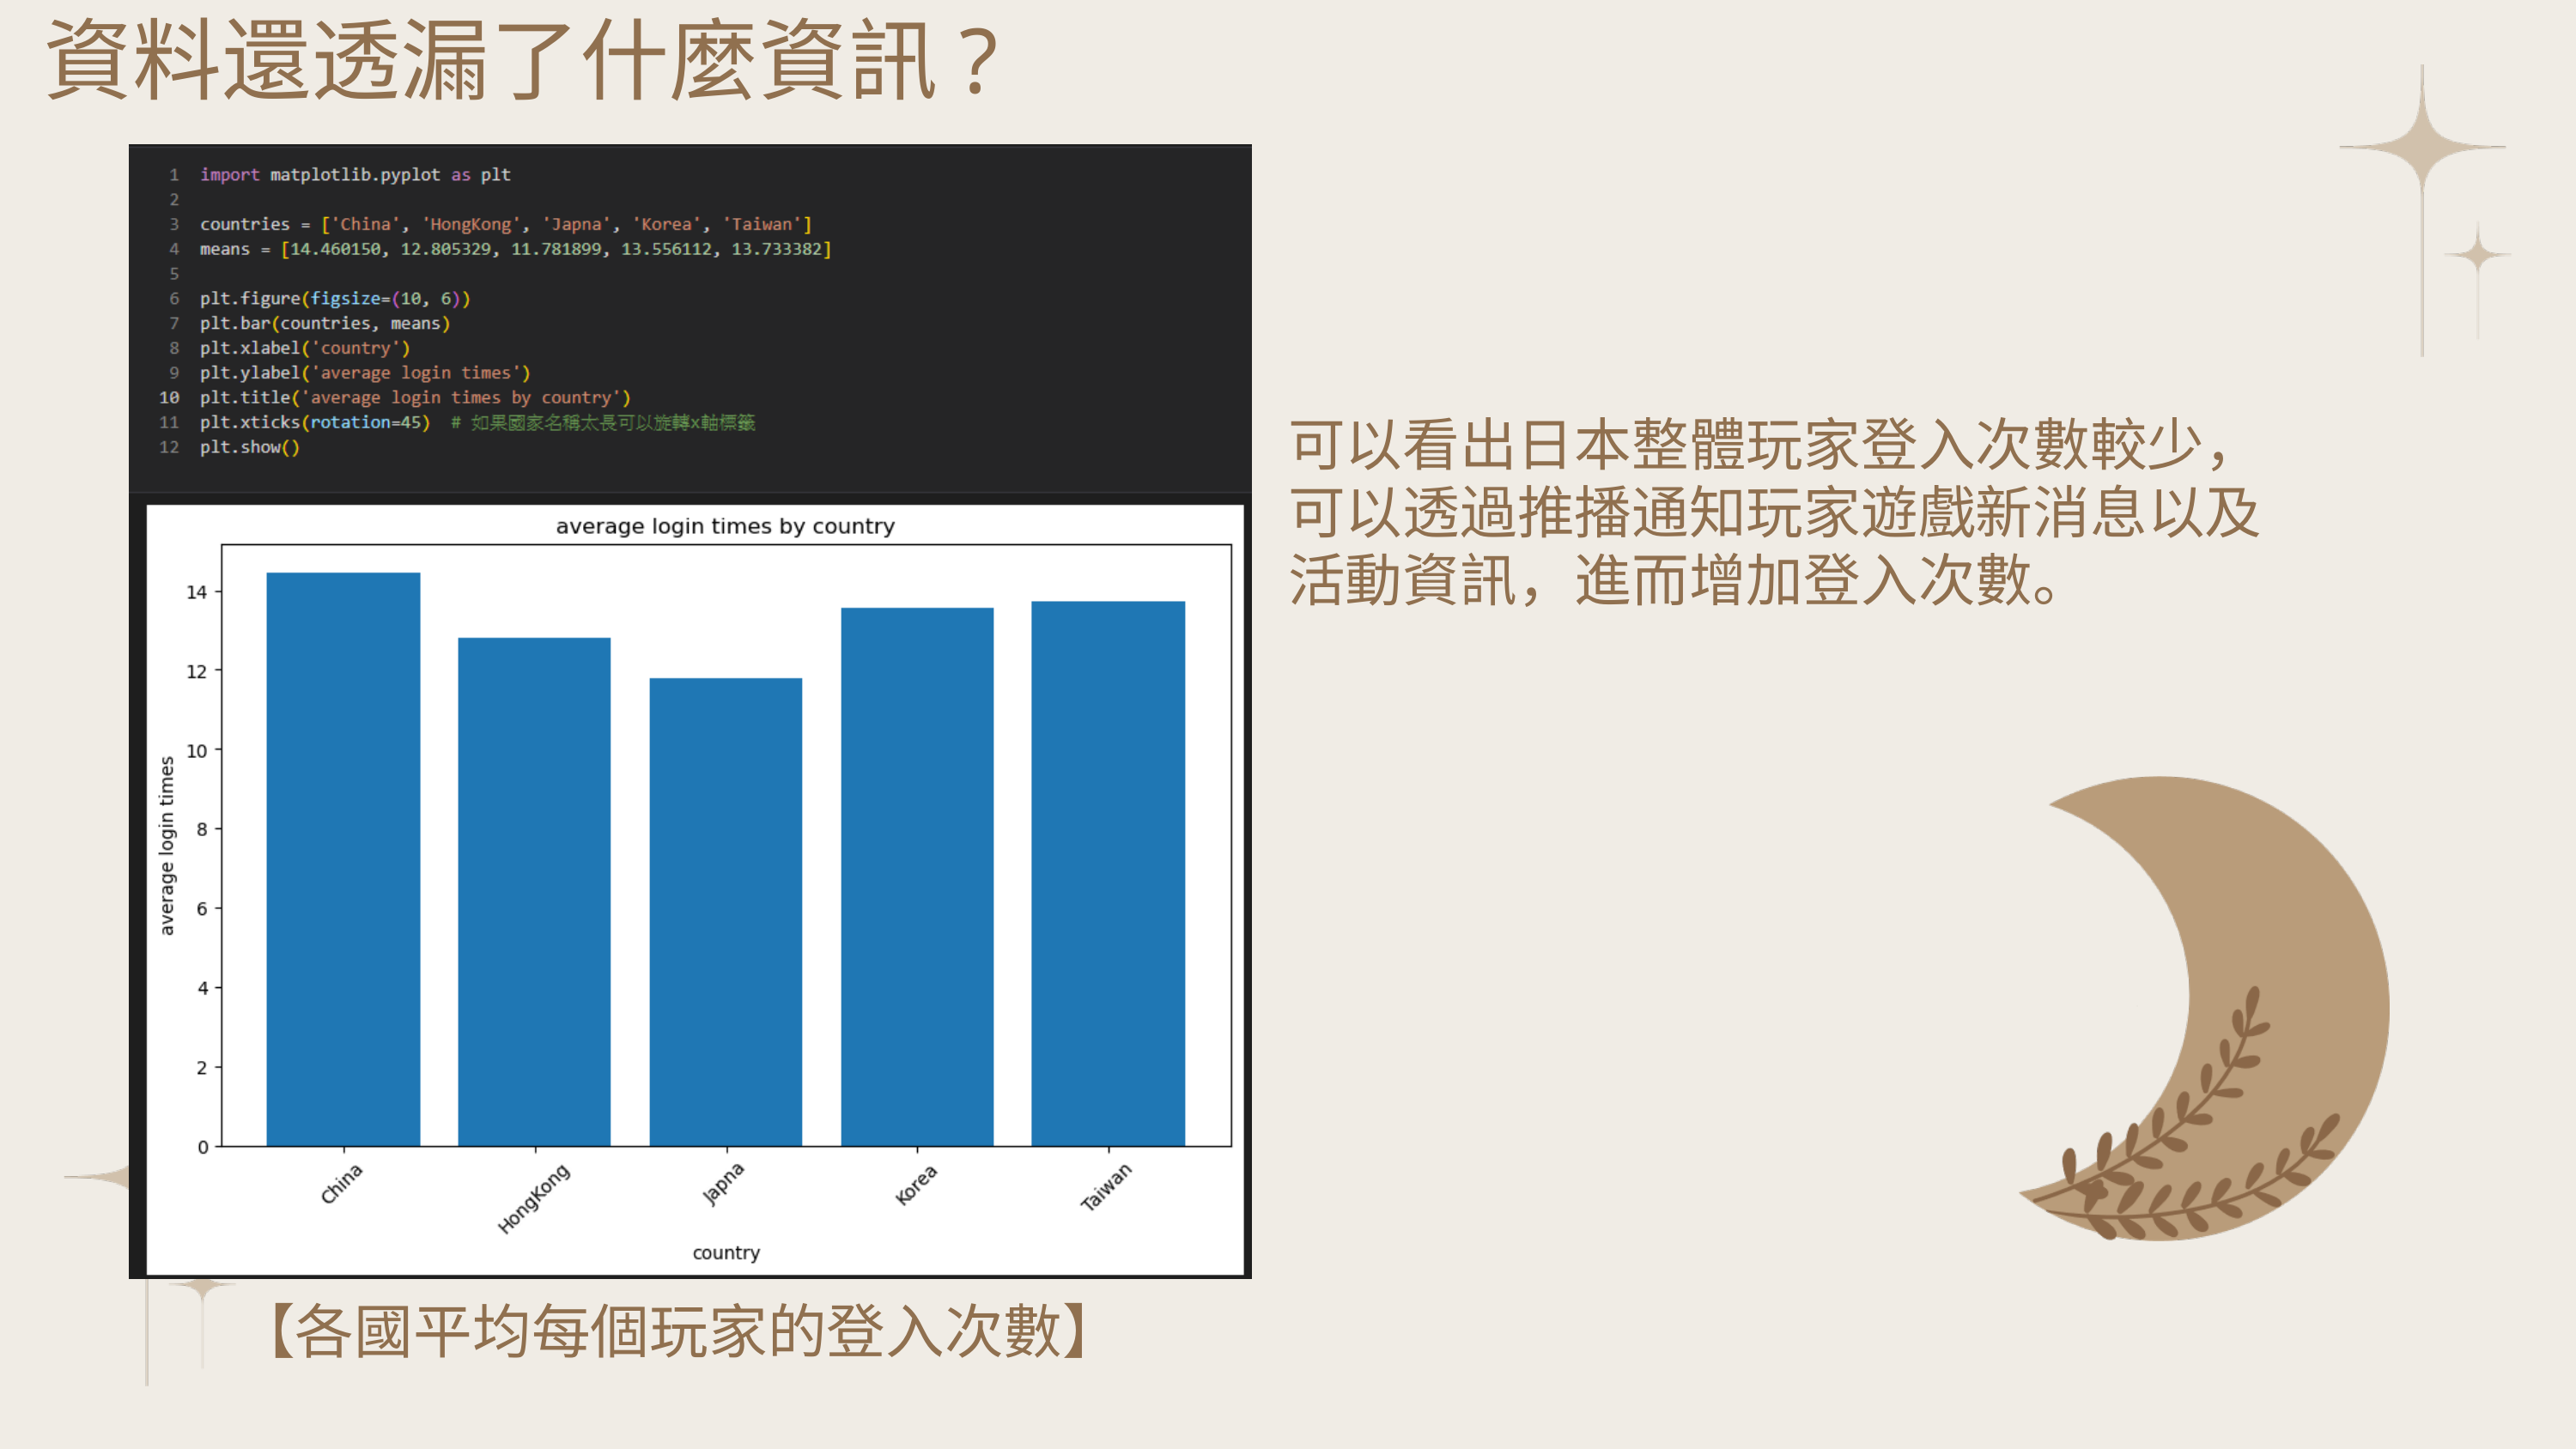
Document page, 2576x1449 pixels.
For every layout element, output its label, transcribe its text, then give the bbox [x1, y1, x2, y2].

text_box 可以看出日本整體玩家登入次數較少，可以透過推播通知玩家遊戲新消息以及活動資訊，進而增加登入次數。 [1287, 409, 2285, 613]
text_box [2019, 776, 2390, 1241]
text_box 【各國平均每個玩家的登入次數】 [236, 1295, 1122, 1435]
text_box [129, 144, 1253, 1280]
text_box [2339, 64, 2512, 357]
text_box 資料還透漏了什麼資訊? [43, 5, 1424, 111]
text_box [64, 1094, 237, 1386]
